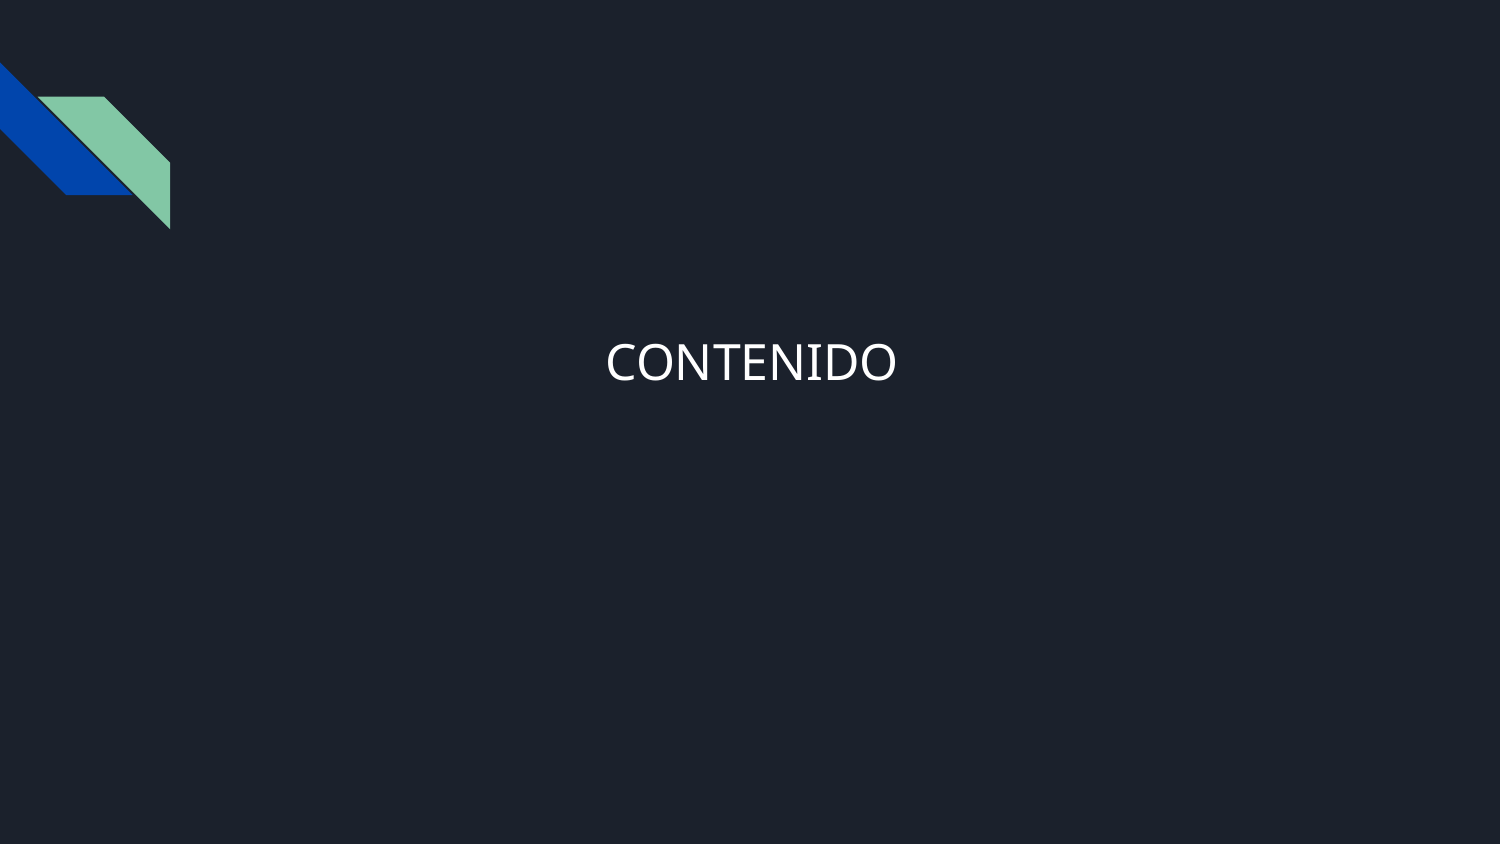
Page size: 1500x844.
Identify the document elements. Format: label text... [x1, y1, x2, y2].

title CONTENIDO [590, 315, 1009, 466]
